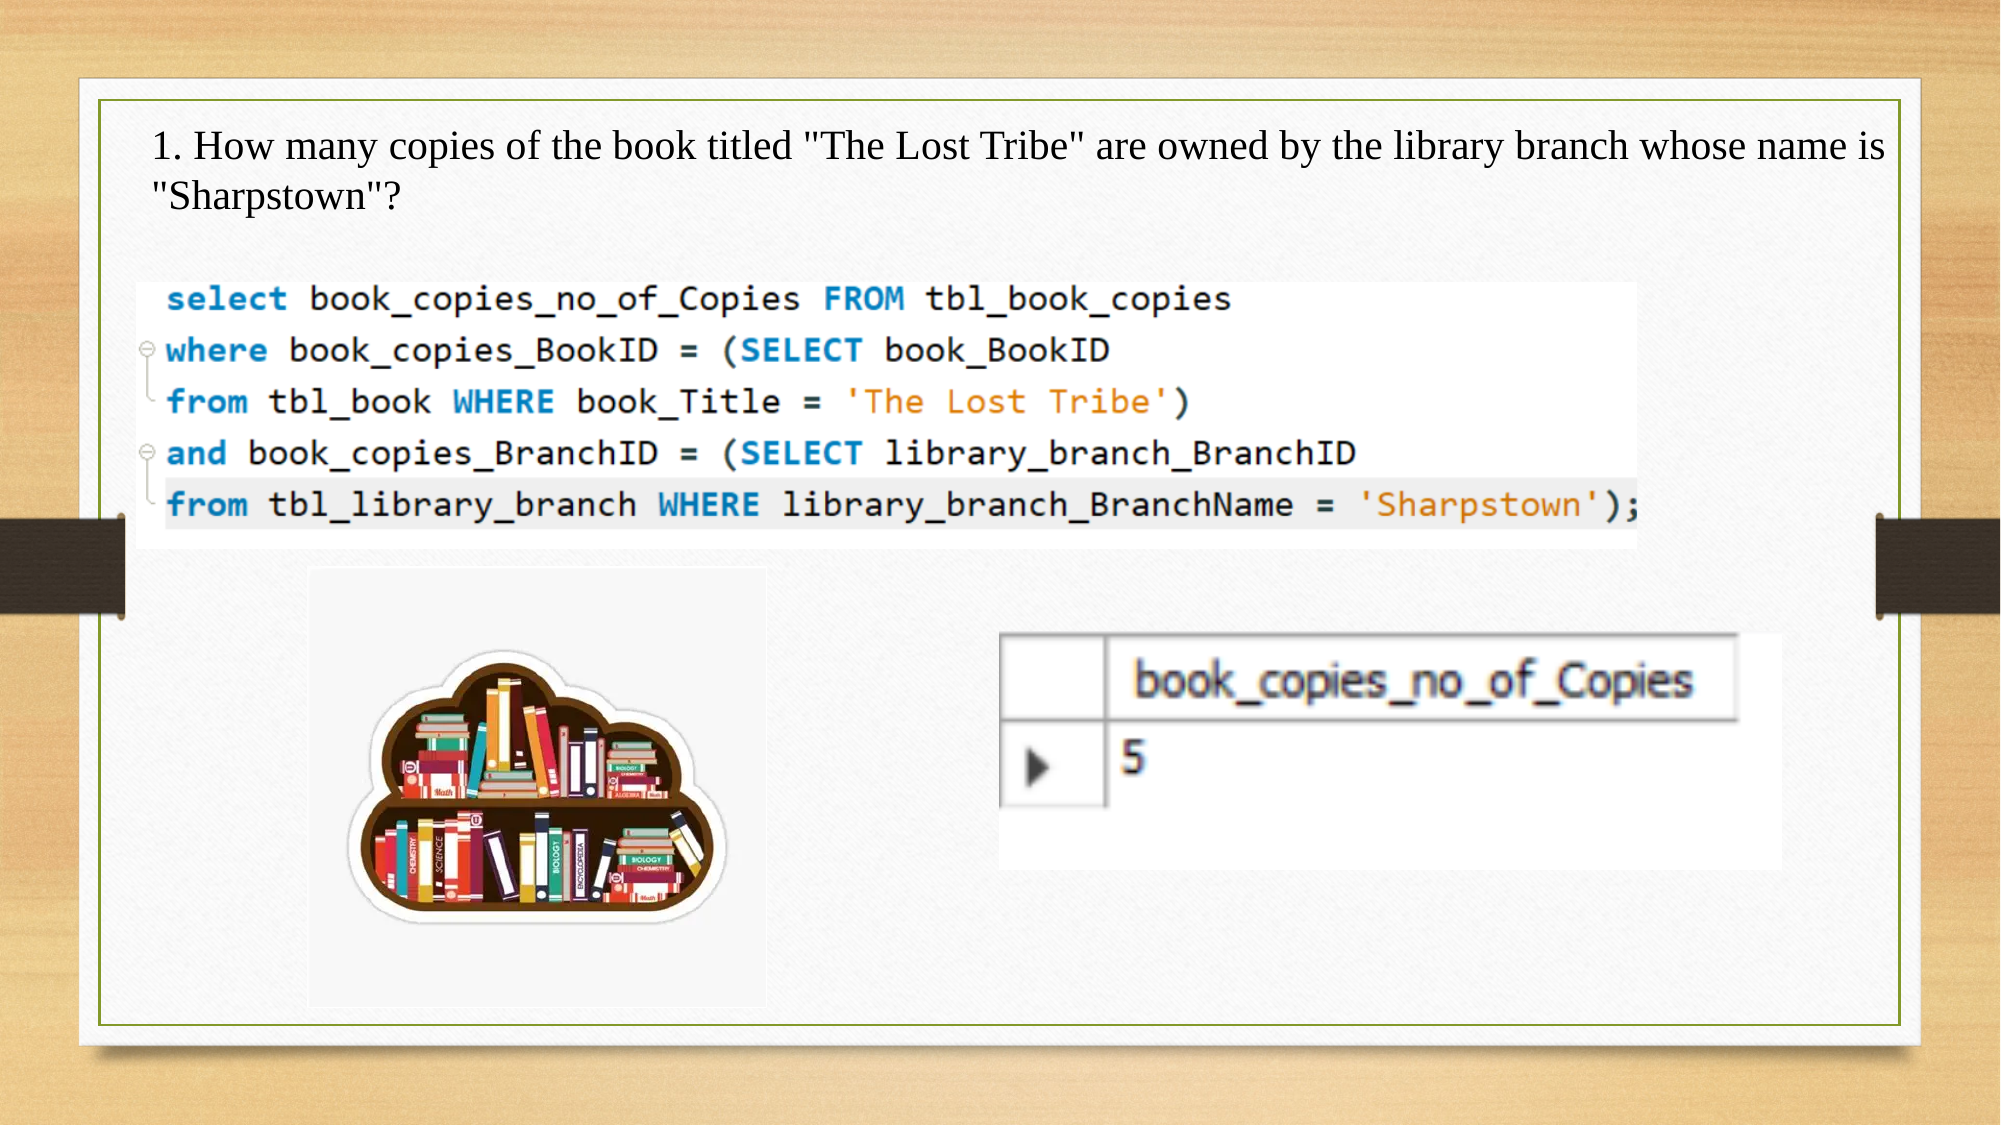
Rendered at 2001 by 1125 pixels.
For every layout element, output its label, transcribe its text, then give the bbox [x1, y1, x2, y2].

picture [0, 0, 2001, 1125]
text_box 1. How many copies of the book titled "The Lost Tribe" are owned by the library branch whose name is "Sharpstown"? [136, 110, 1930, 225]
